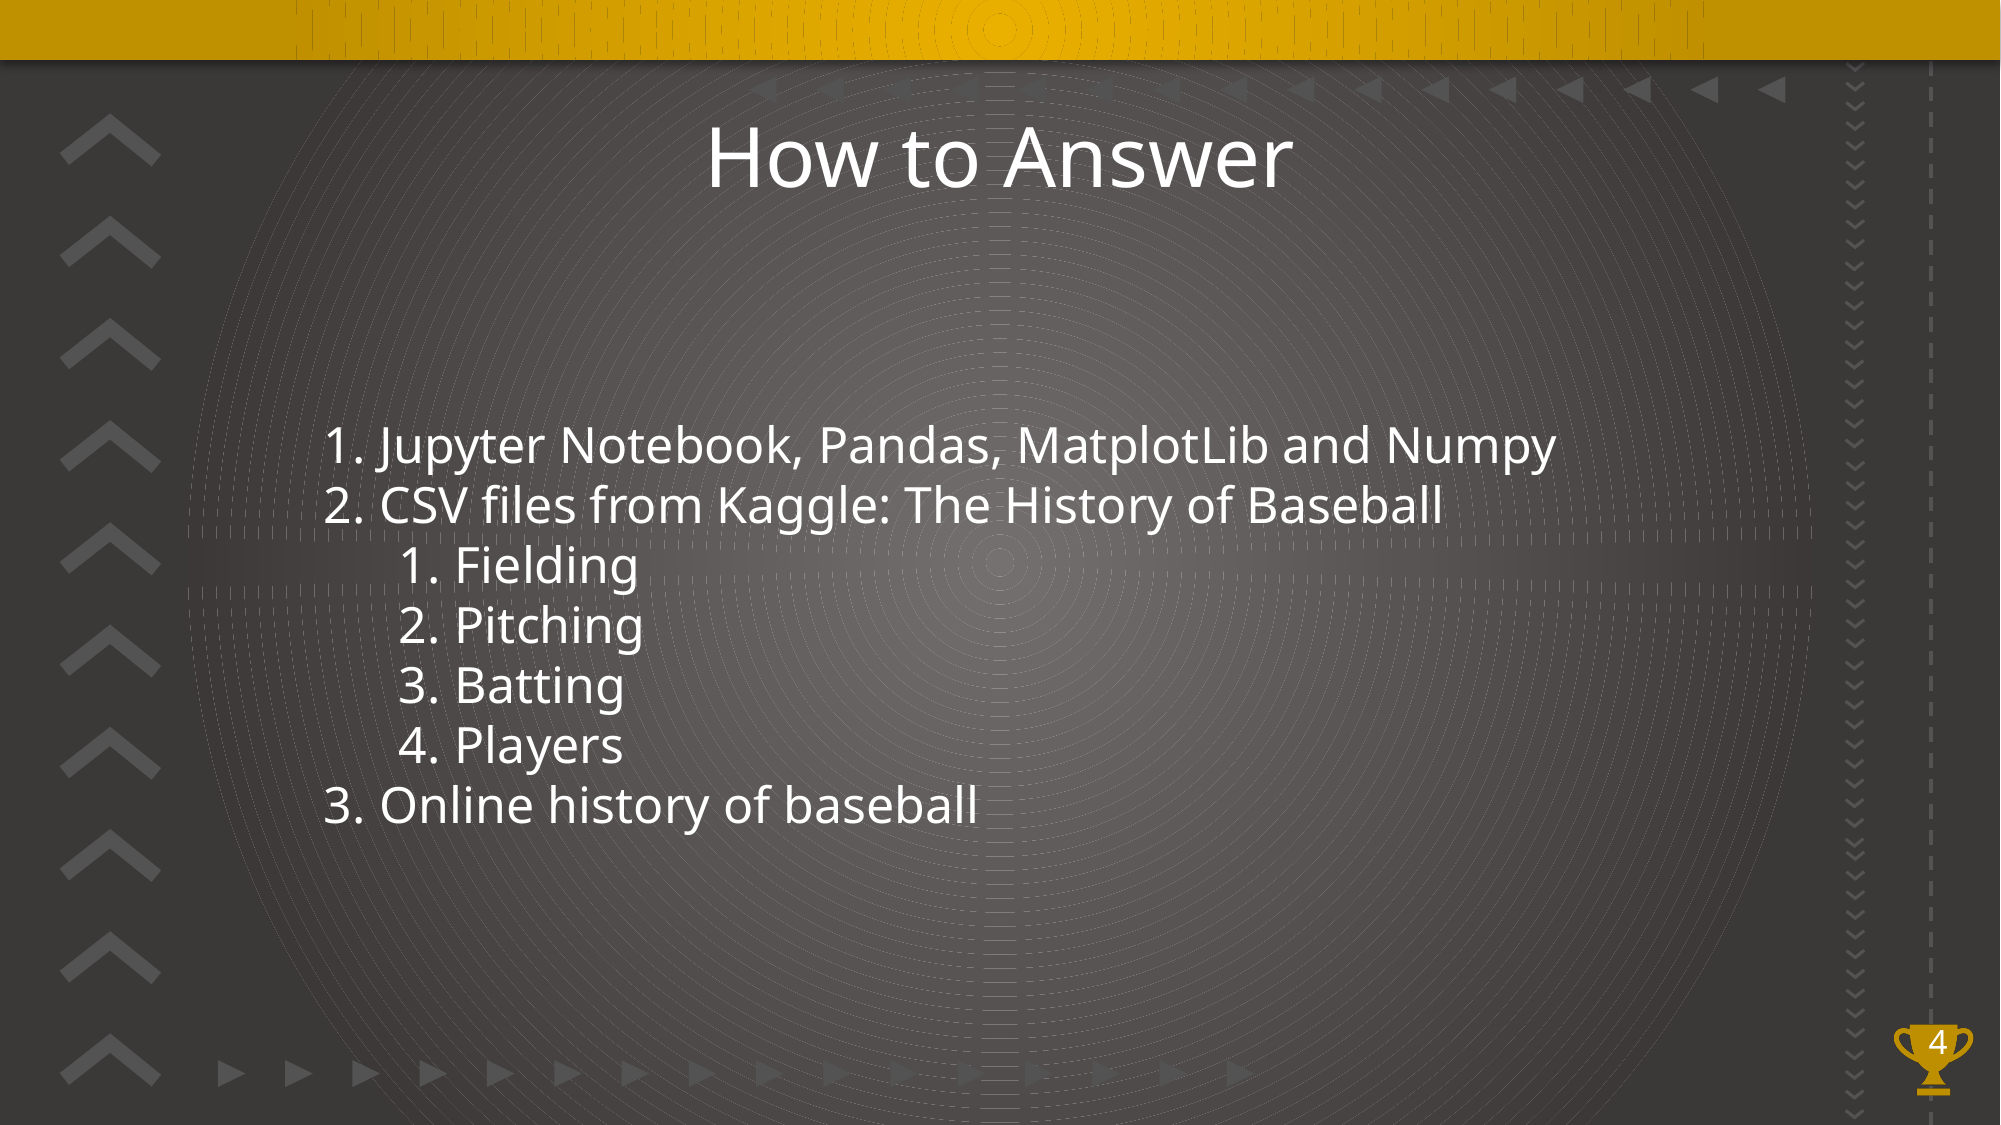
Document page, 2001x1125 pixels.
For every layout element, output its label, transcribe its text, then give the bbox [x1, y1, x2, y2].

text_box Jupyter Notebook, Pandas, MatplotLib and Numpy CSV files from Kaggle: The History of Baseball Fielding Pitching Batting Players Online history of baseball [308, 406, 1759, 902]
slide_number 4 [1512, 1014, 1963, 1074]
picture [1889, 1015, 1978, 1105]
title How to Answer [0, 62, 2000, 260]
